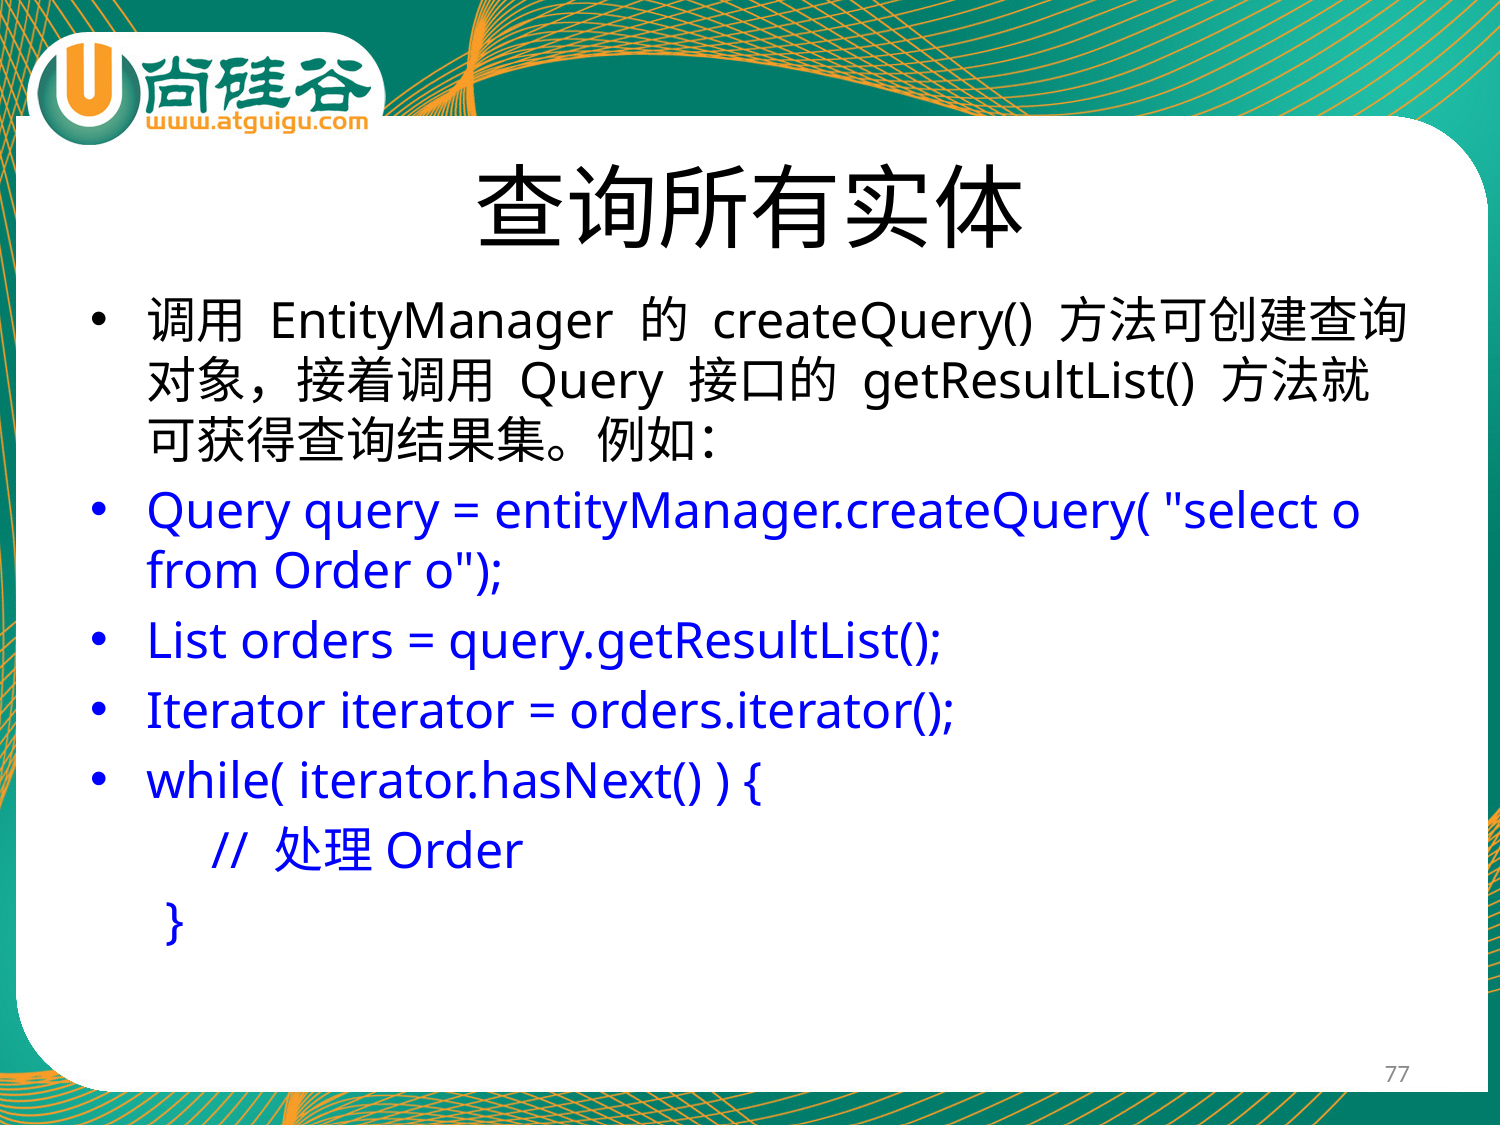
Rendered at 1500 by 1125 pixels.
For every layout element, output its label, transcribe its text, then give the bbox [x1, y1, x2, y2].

slide_number 77 [1074, 1042, 1425, 1103]
title 查询所有实体 [75, 110, 1425, 299]
list 调用 EntityManager 的 createQuery() 方法可创建查询对象，接着调用 Query 接口的 getResultList() 方法就可获得查询结果集。例如： Query query = entityManager.createQuery( "select o from Order o"); List orders = query.getResultList(); Iterator iterator = orders.iterator(); while( iterator.hasNext() ) { // 处理Order } [75, 299, 1425, 1024]
picture [0, 0, 1500, 1125]
